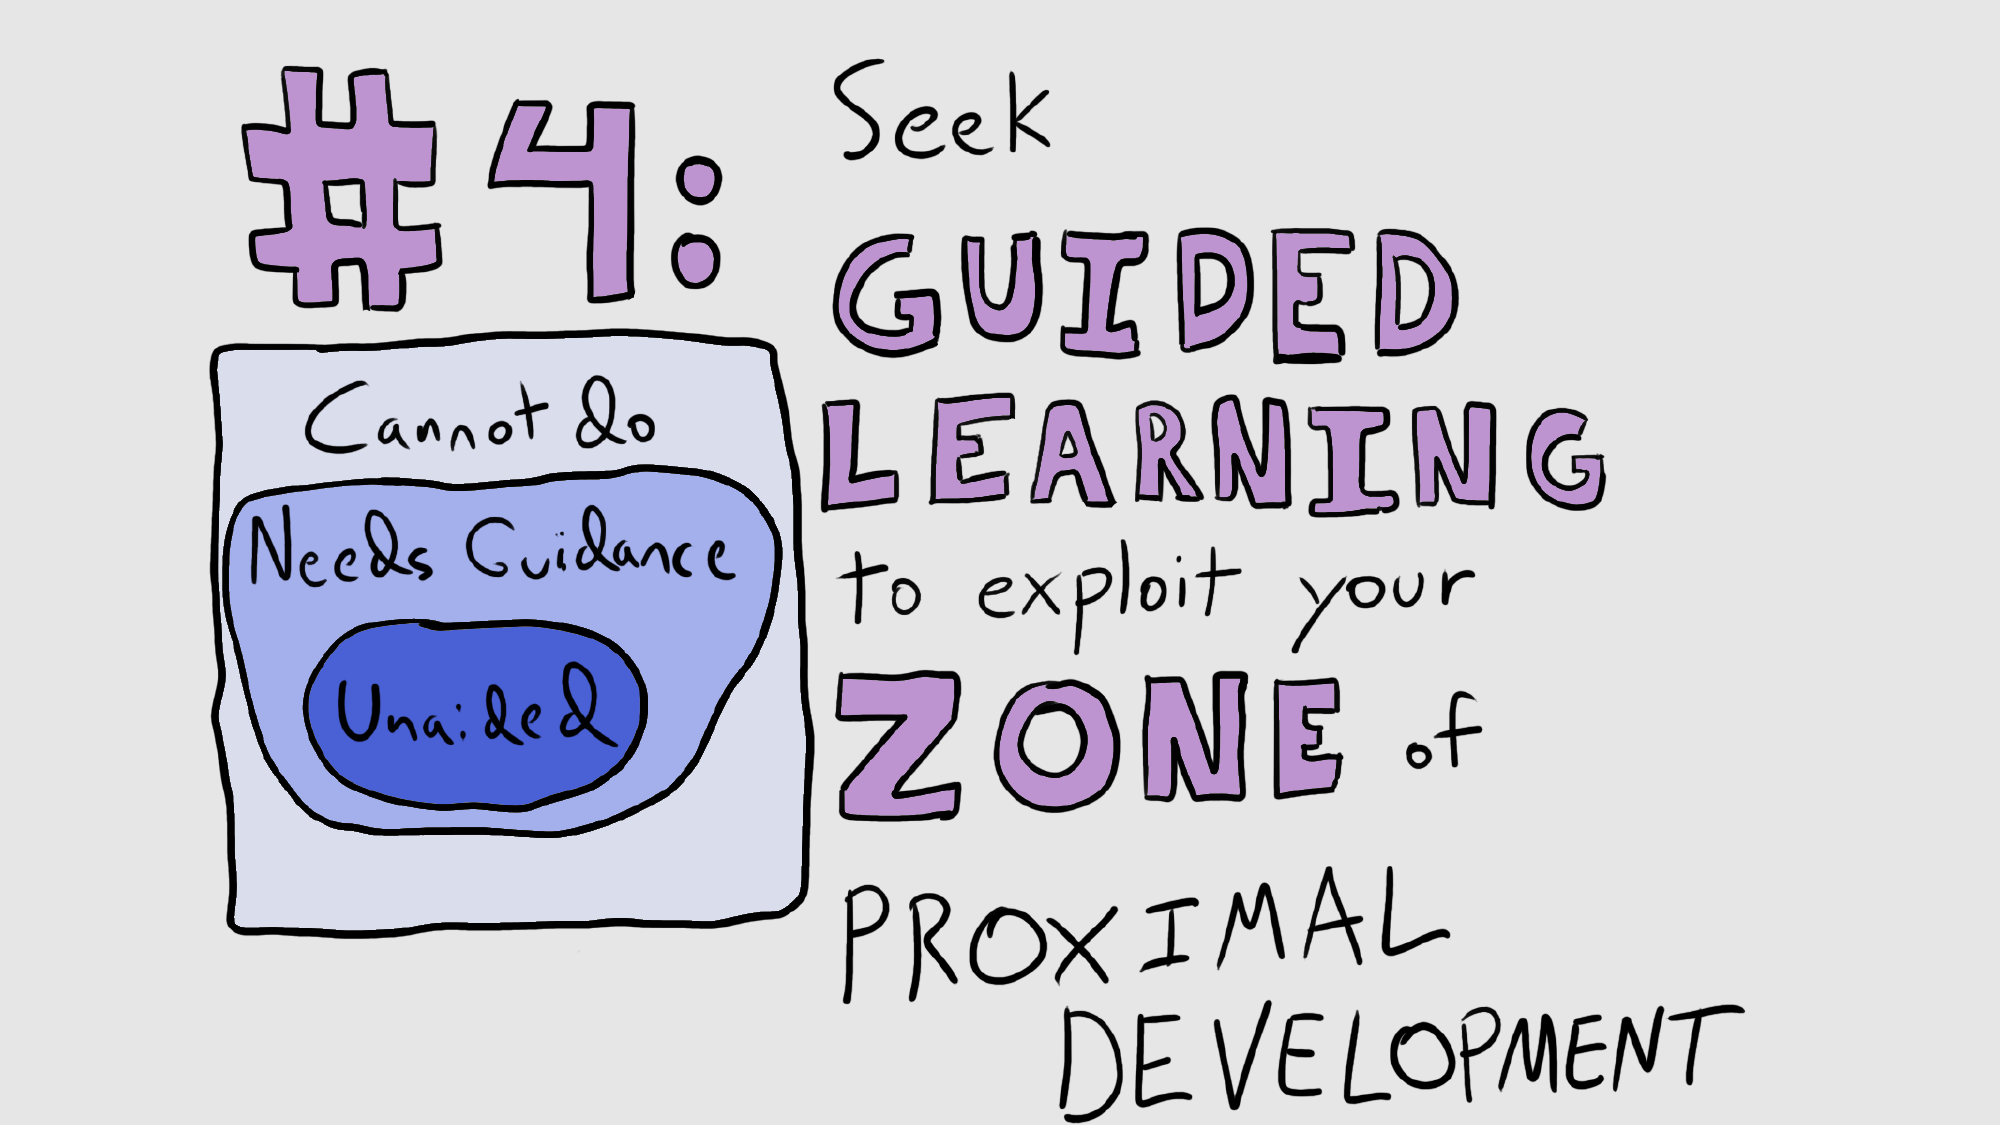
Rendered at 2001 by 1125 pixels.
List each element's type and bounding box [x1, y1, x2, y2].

picture [203, 0, 1797, 1125]
